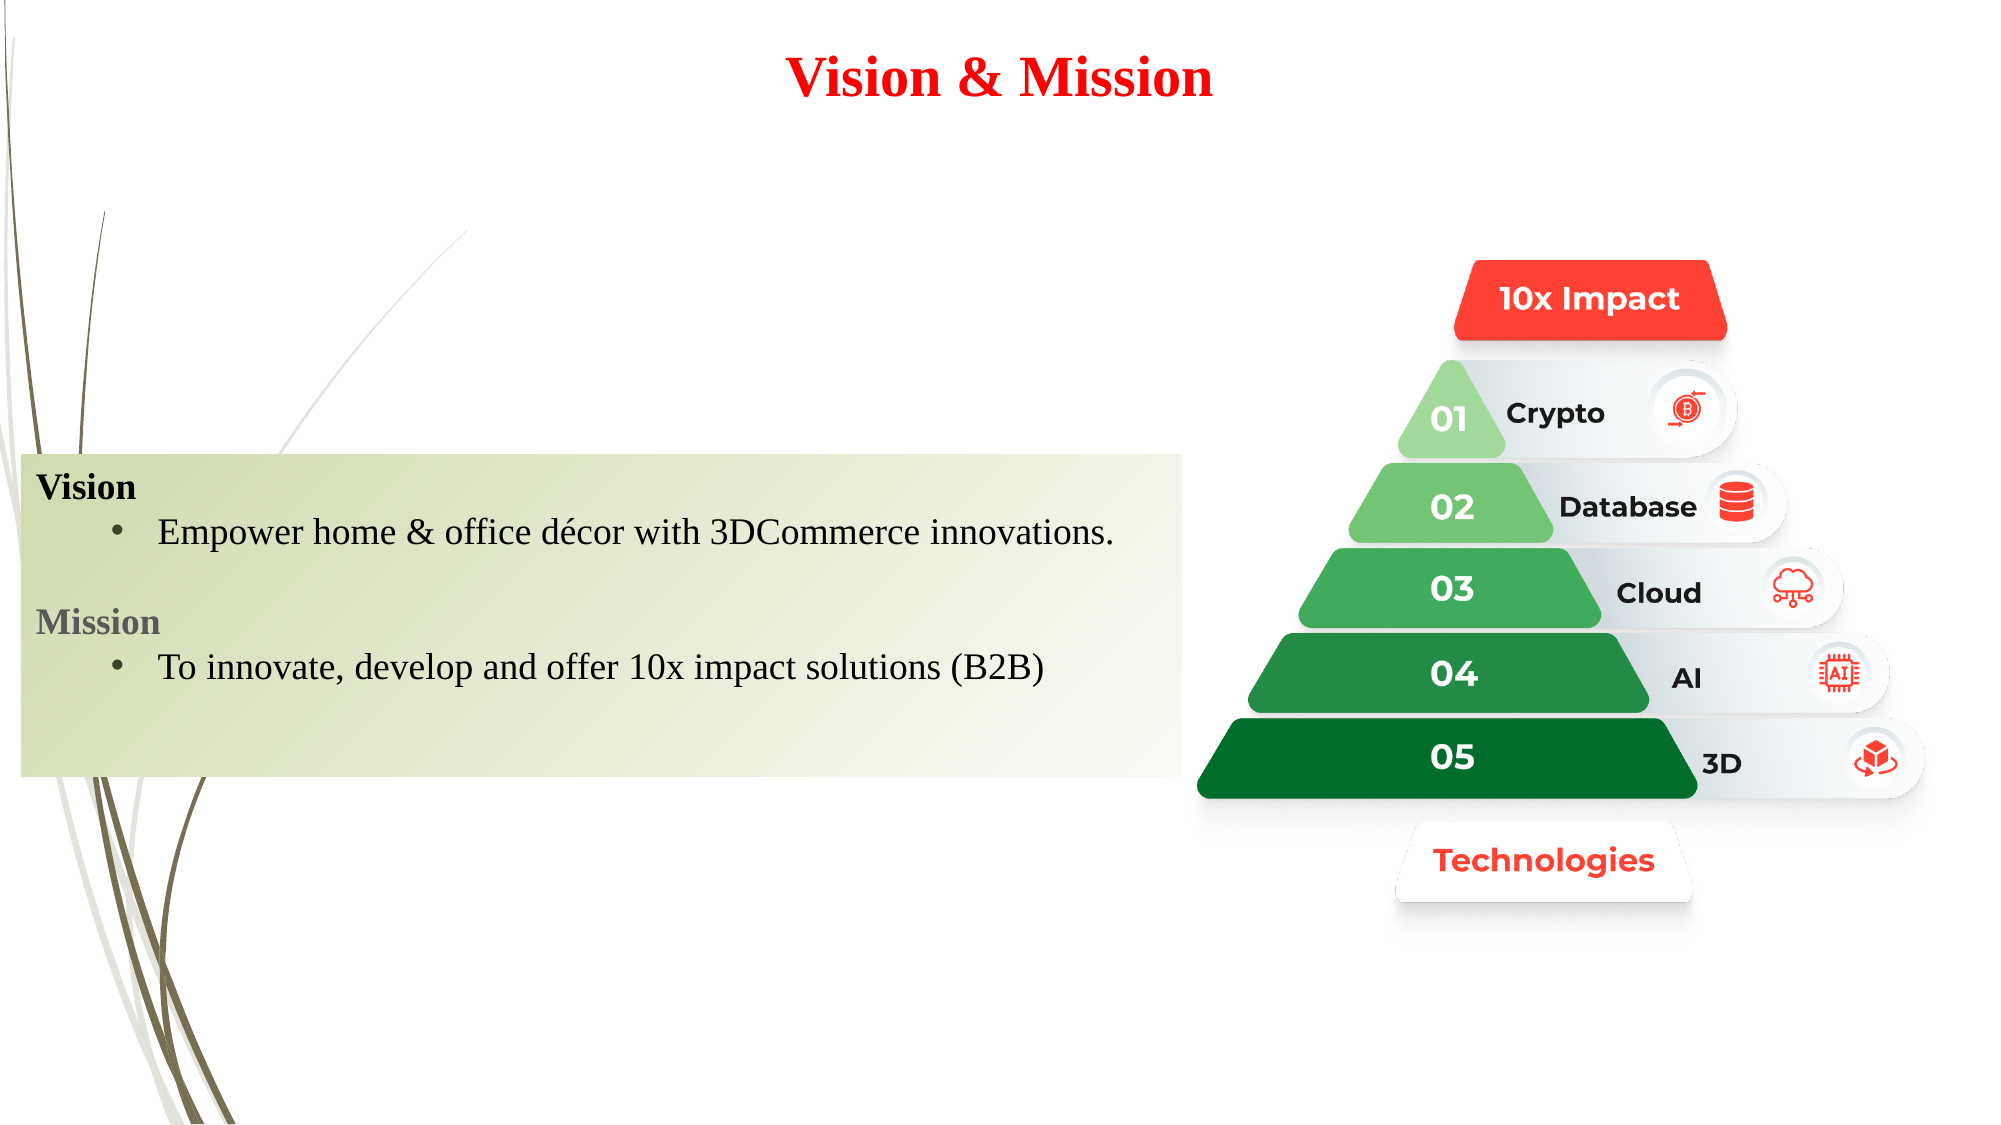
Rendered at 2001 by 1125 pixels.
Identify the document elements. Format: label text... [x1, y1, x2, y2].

picture [1181, 246, 1940, 956]
title Vision & Mission [563, 0, 1437, 147]
subtitle Vision Empower home & office décor with 3DCommerce innovations. Mission To innovate, develop and offer 10x impact solutions (B2B) [20, 454, 1176, 777]
